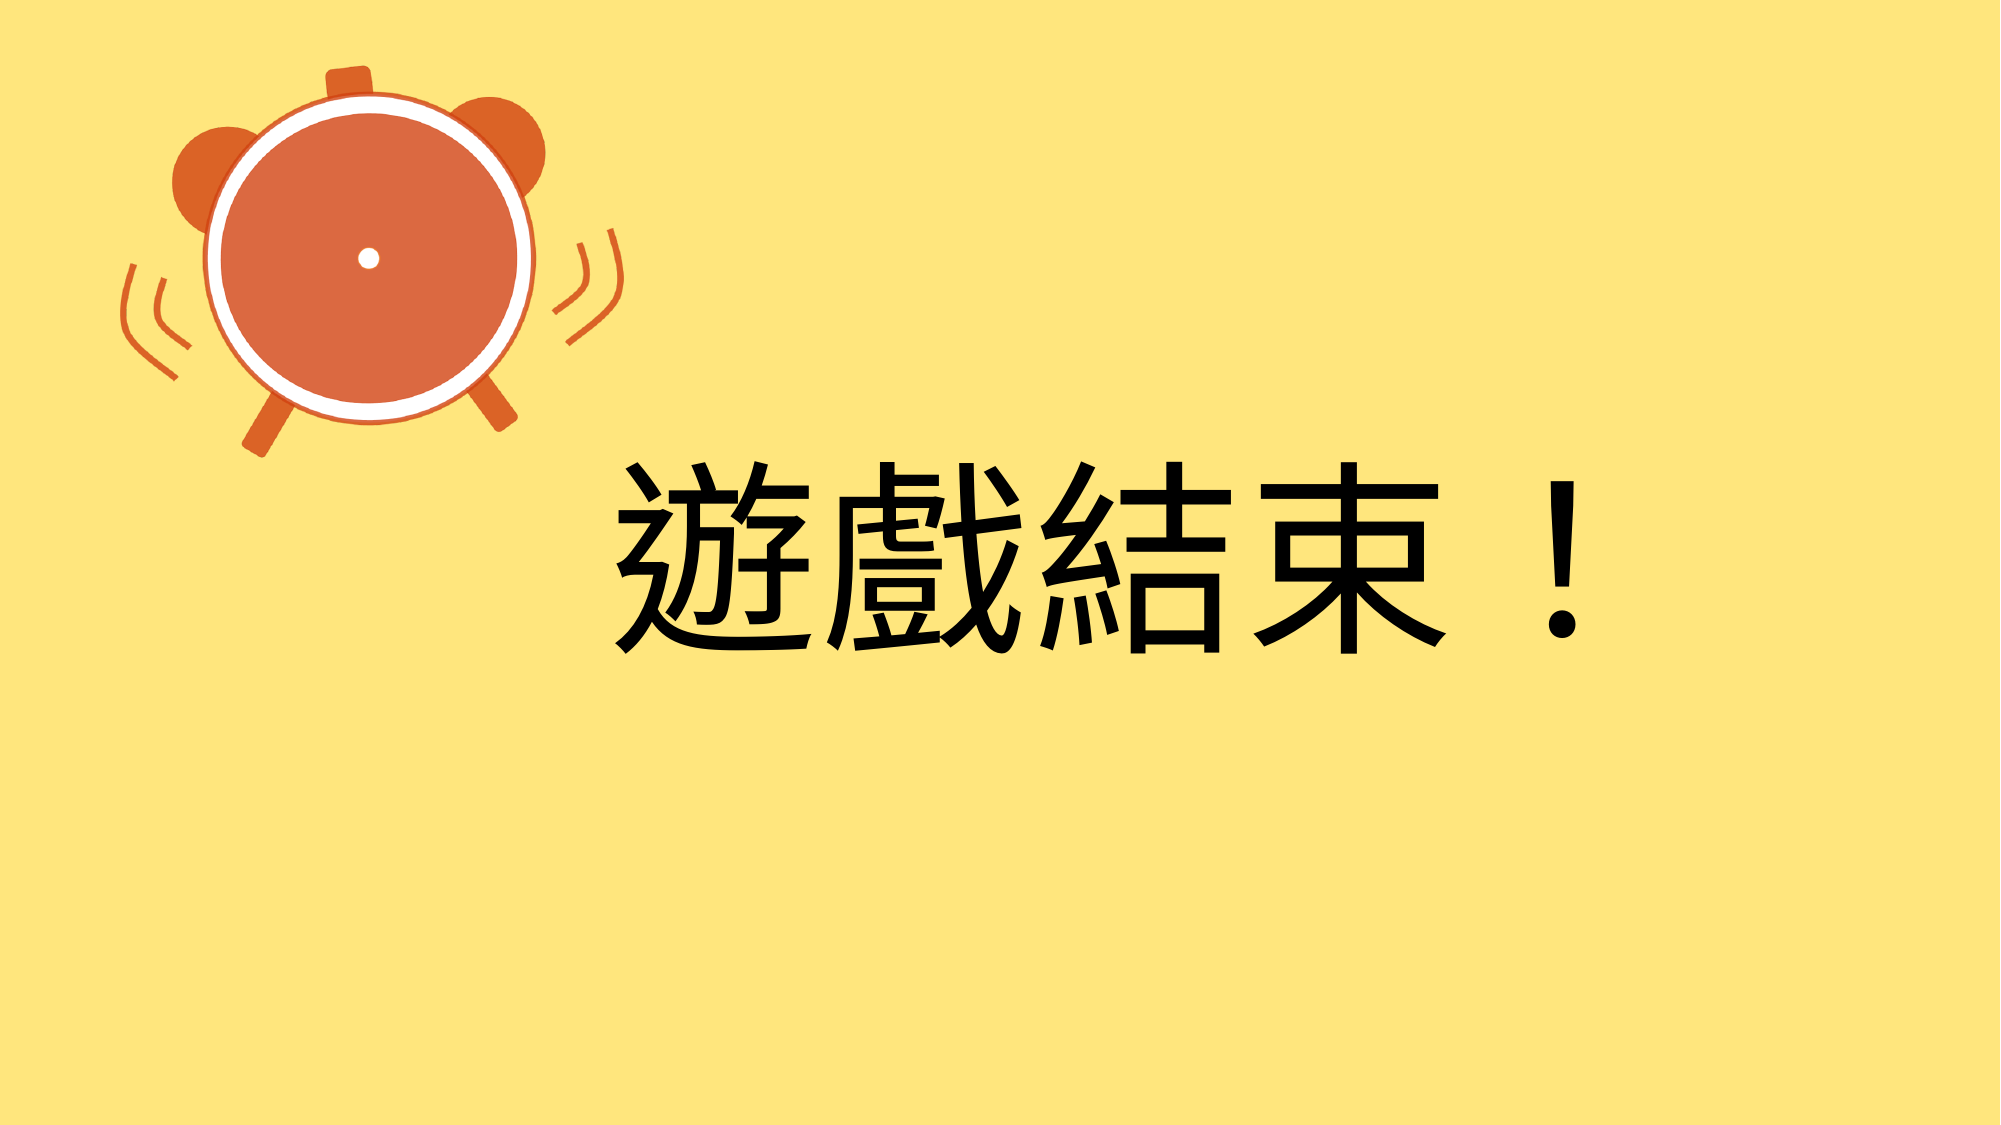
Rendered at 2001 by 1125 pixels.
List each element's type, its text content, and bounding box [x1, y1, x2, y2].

text_box 遊戲結束！ [495, 433, 1572, 691]
picture [0, 0, 743, 547]
